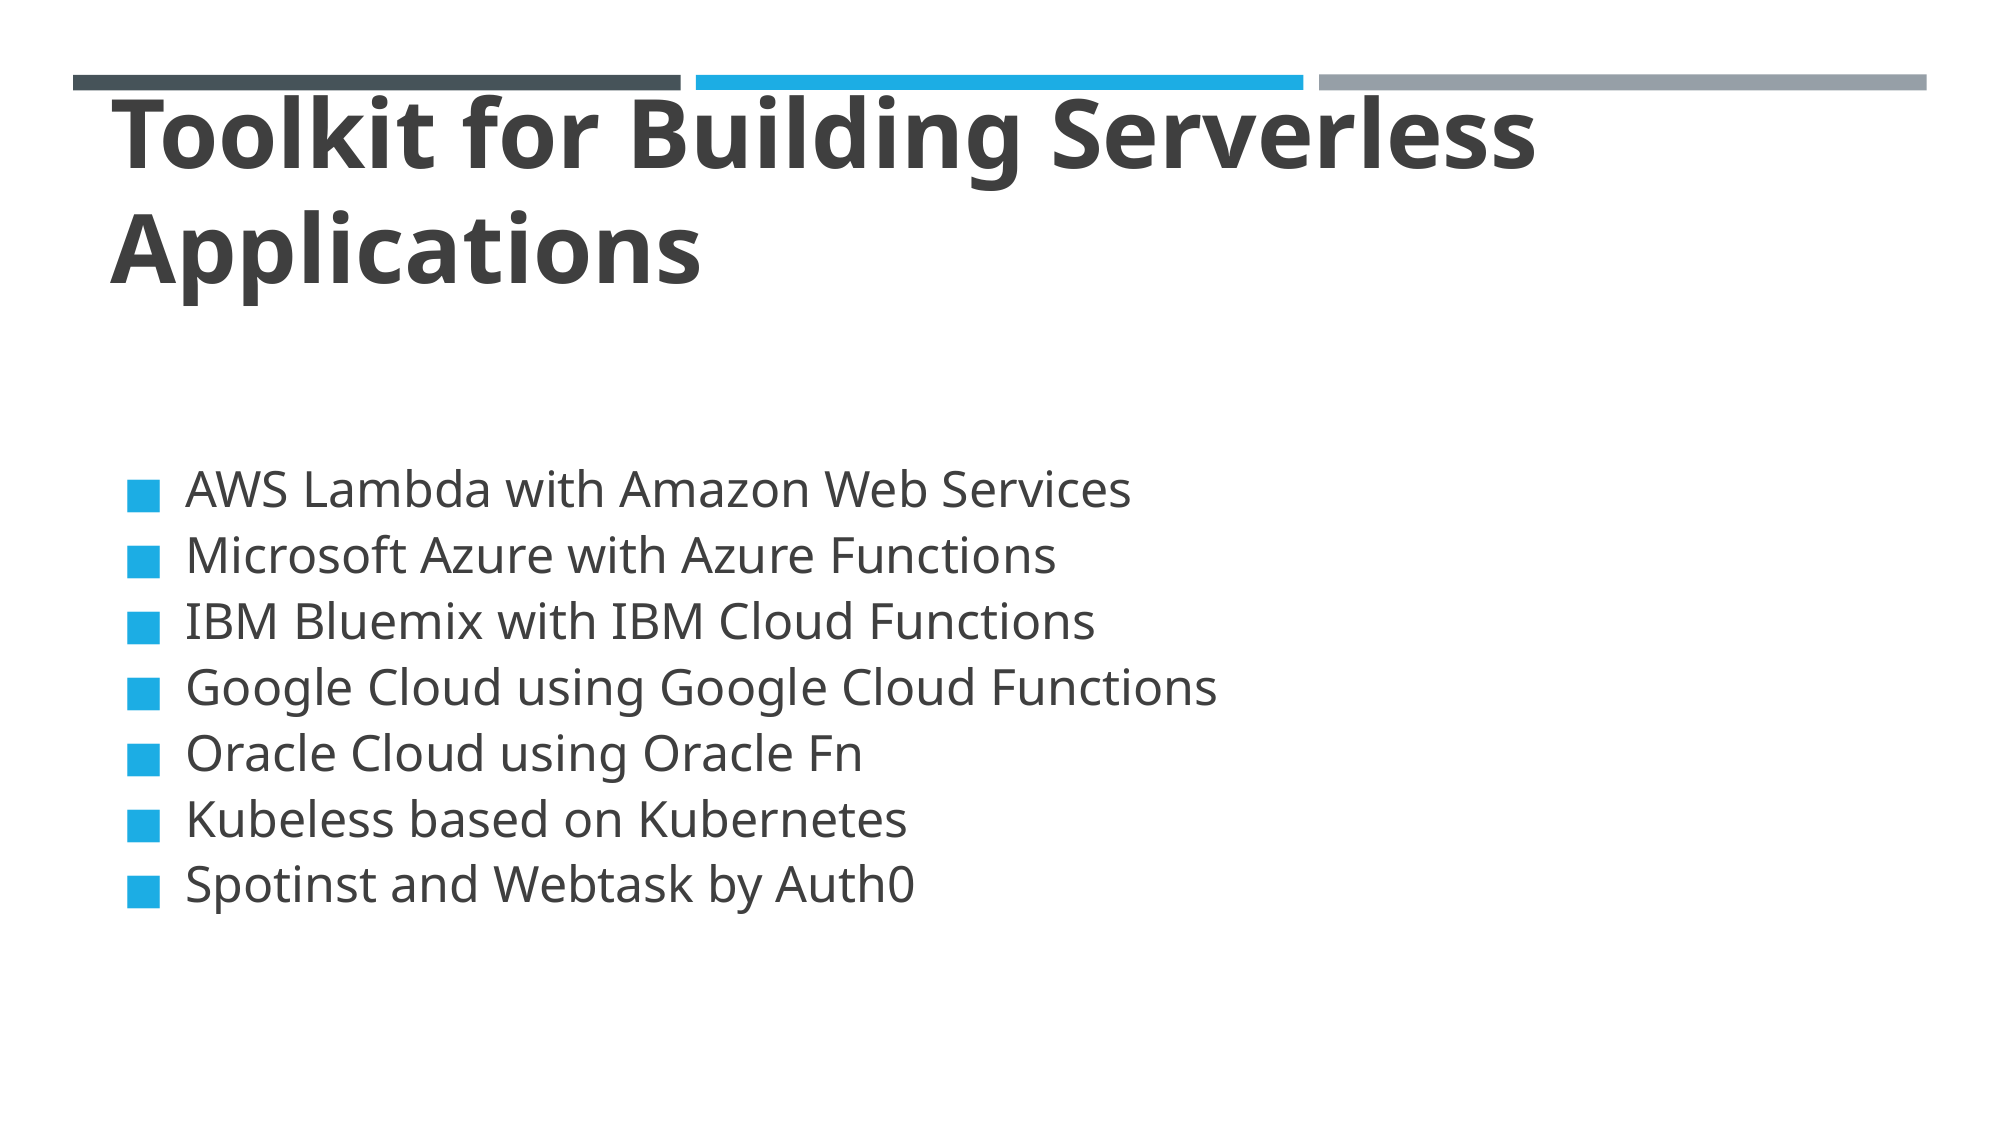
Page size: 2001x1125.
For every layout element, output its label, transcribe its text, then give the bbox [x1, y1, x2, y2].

title Toolkit for Building Serverless Applications [95, 115, 1905, 311]
list AWS Lambda with Amazon Web Services Microsoft Azure with Azure Functions IBM Bluemix with IBM Cloud Functions Google Cloud using Google Cloud Functions Oracle Cloud using Oracle Fn Kubeless based on Kubernetes Spotinst and Webtask by Auth0 [95, 383, 1905, 981]
